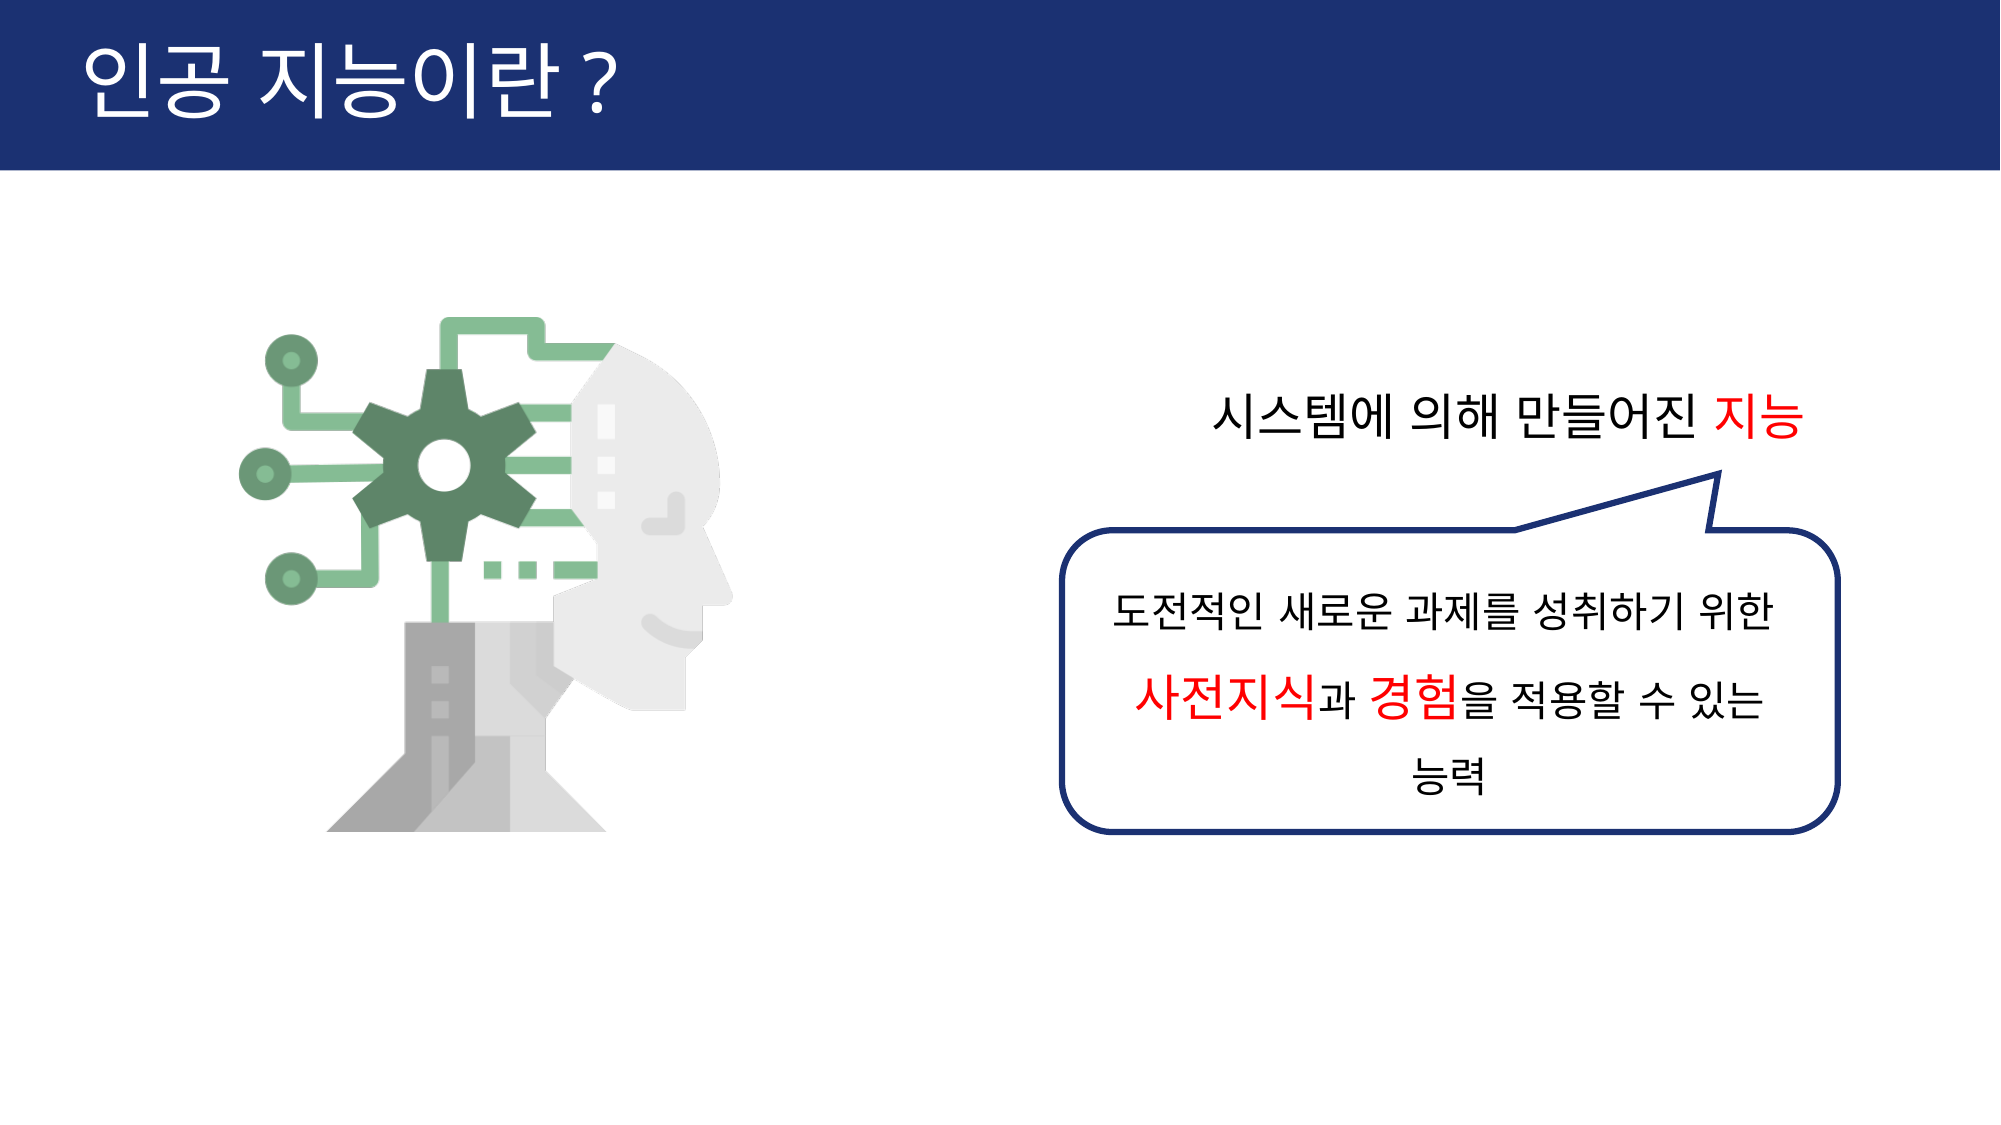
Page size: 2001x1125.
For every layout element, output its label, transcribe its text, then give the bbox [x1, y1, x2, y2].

text_box 시스템에 의해 만들어진 지능 [1196, 377, 1821, 453]
title 인공 지능이란? [65, 7, 1935, 163]
text_box 도전적인 새로운 과제를 성취하기 위한 사전지식과 경험을 적용할 수 있는 능력 [1060, 472, 1839, 834]
picture [228, 317, 744, 832]
